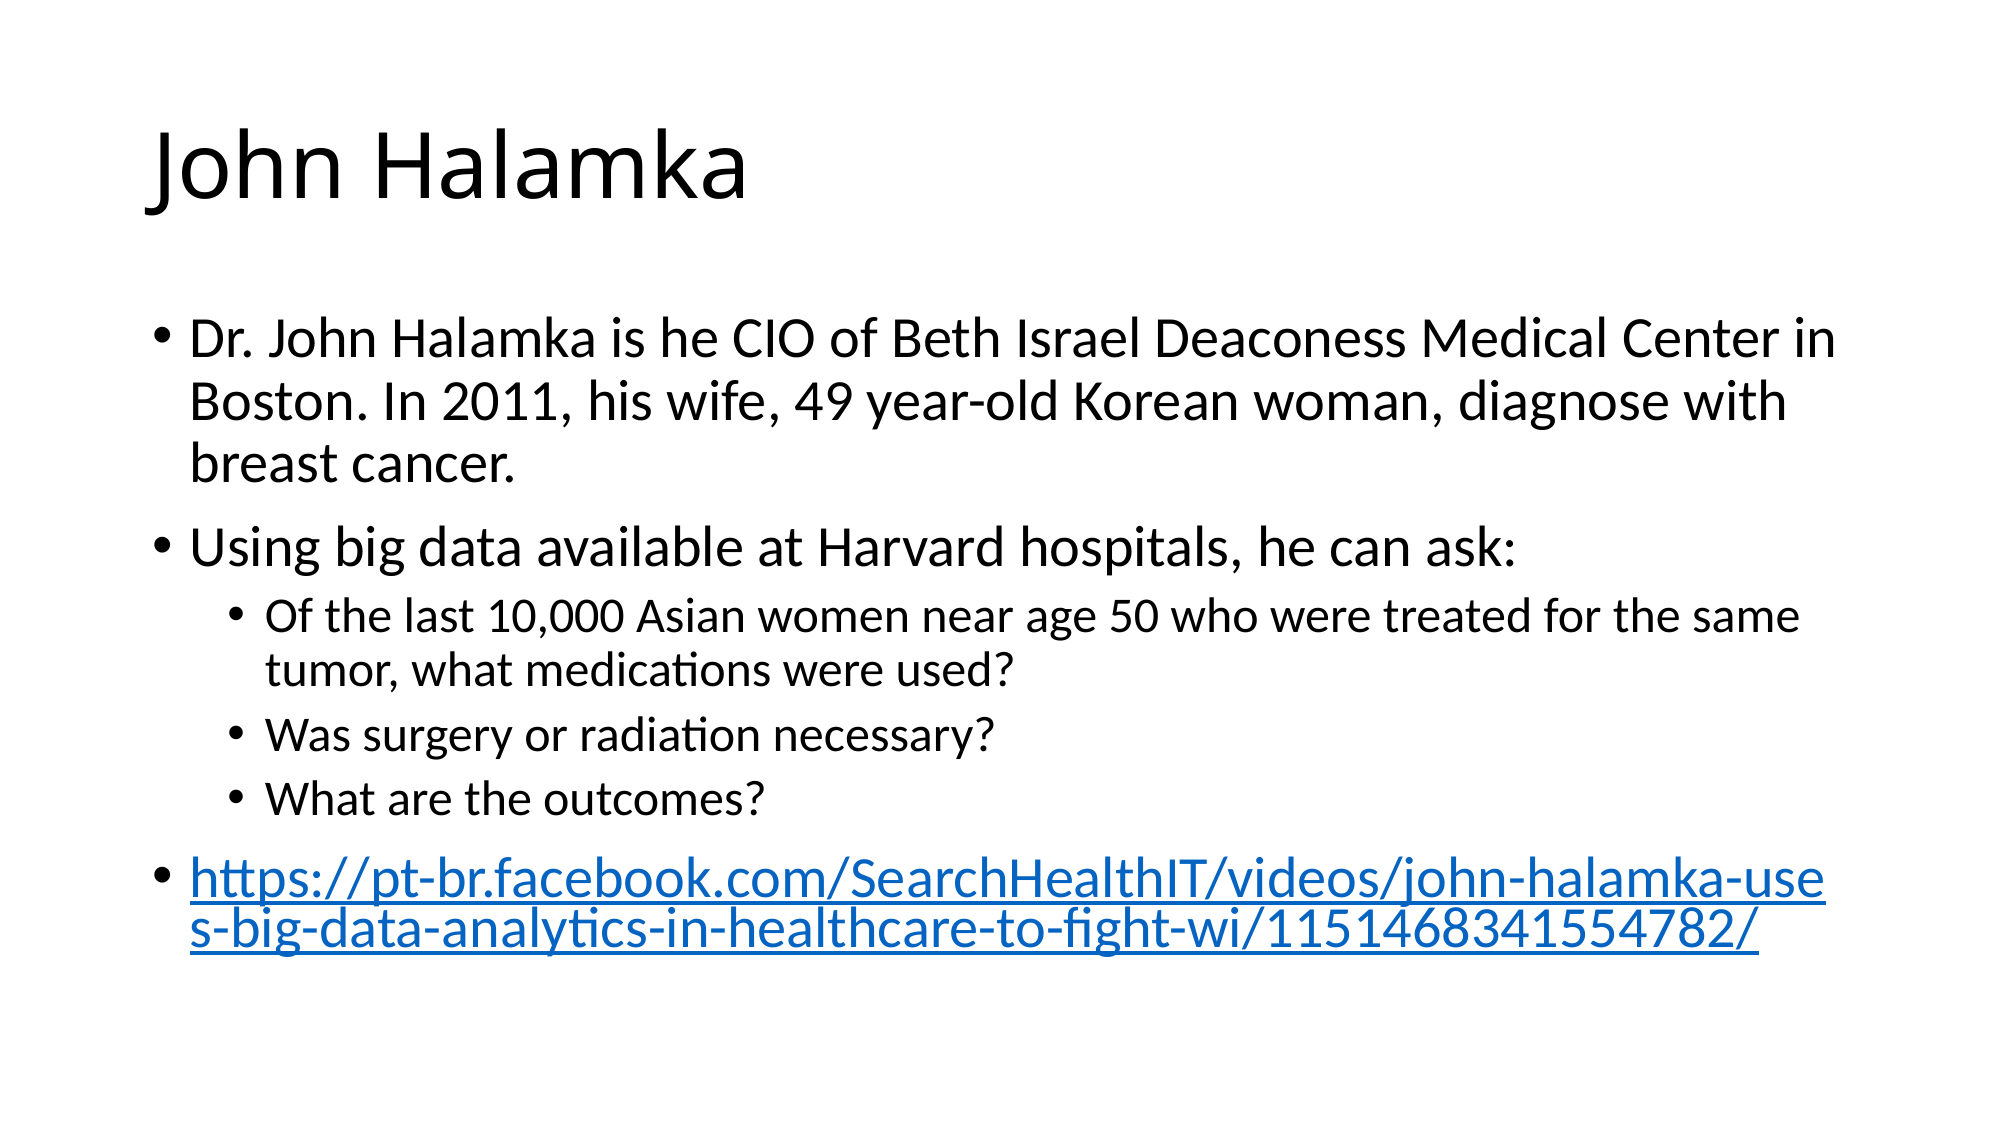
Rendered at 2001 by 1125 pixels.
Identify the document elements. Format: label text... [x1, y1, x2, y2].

title John Halamka [137, 59, 1863, 278]
list Dr. John Halamka is he CIO of Beth Israel Deaconess Medical Center in Boston. In 2011, his wife, 49 year-old Korean woman, diagnose with breast cancer. Using big data available at Harvard hospitals, he can ask: Of the last 10,000 Asian women near age 50 who were treated for the same tumor, what medications were used? Was surgery or radiation necessary? What are the outcomes? https://pt-br.facebook.com/SearchHealthIT/videos/john-halamka-uses-big-data-analytics-in-healthcare-to-fight-wi/1151468341554782/ [137, 299, 1863, 1014]
